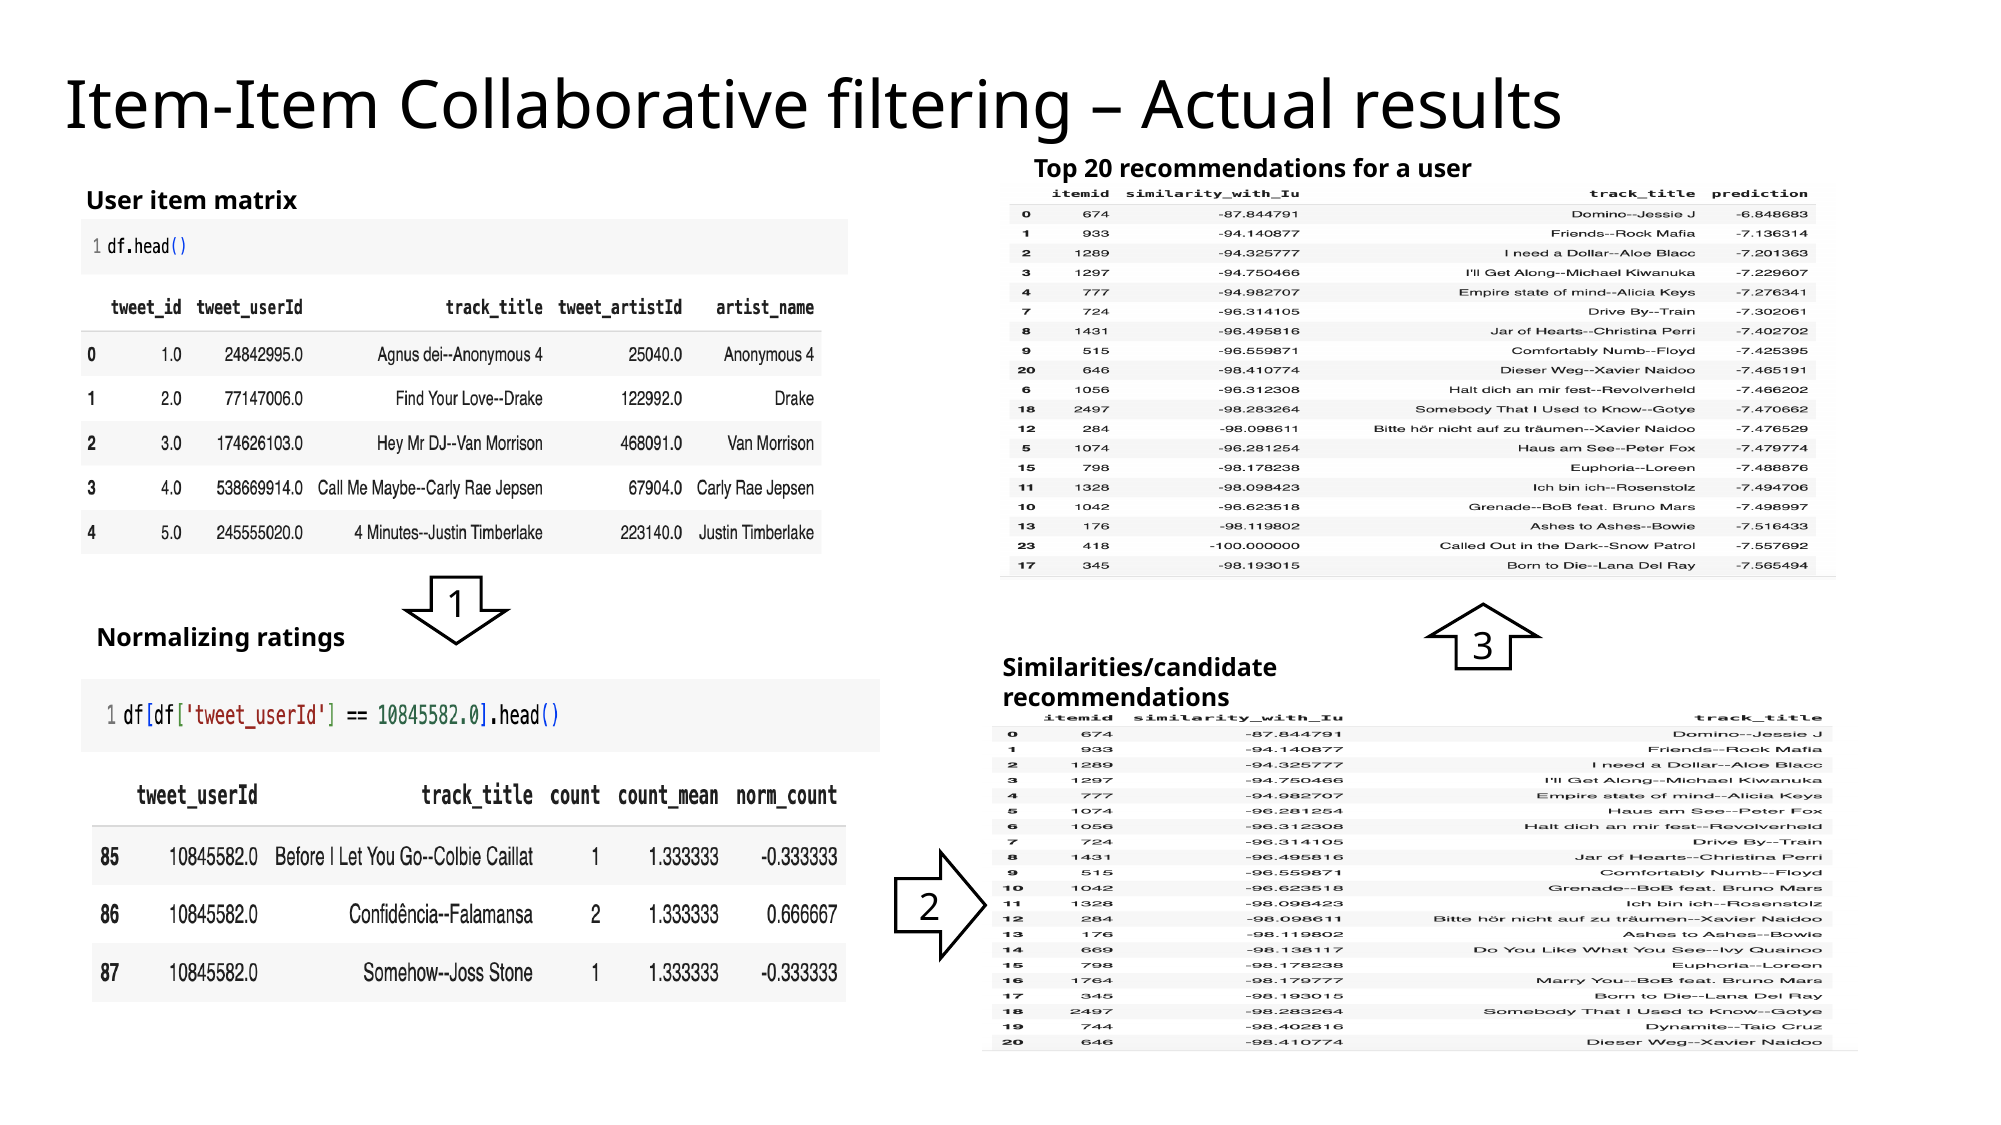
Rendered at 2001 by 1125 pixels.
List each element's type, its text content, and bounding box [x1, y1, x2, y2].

text_box Normalizing ratings [81, 613, 438, 659]
text_box 2 [894, 847, 981, 963]
text_box Top 20 recommendations for a user [1018, 144, 1515, 182]
picture [80, 679, 880, 1042]
text_box Item-Item Collaborative filtering – Actual results [50, 54, 1915, 150]
text_box User item matrix [70, 177, 428, 222]
text_box 1 [401, 580, 512, 646]
text_box 3 [1423, 602, 1544, 671]
picture [981, 711, 1858, 1053]
picture [999, 182, 1836, 580]
picture [80, 218, 849, 580]
text_box Similarities/candidate recommendations [987, 643, 1484, 711]
